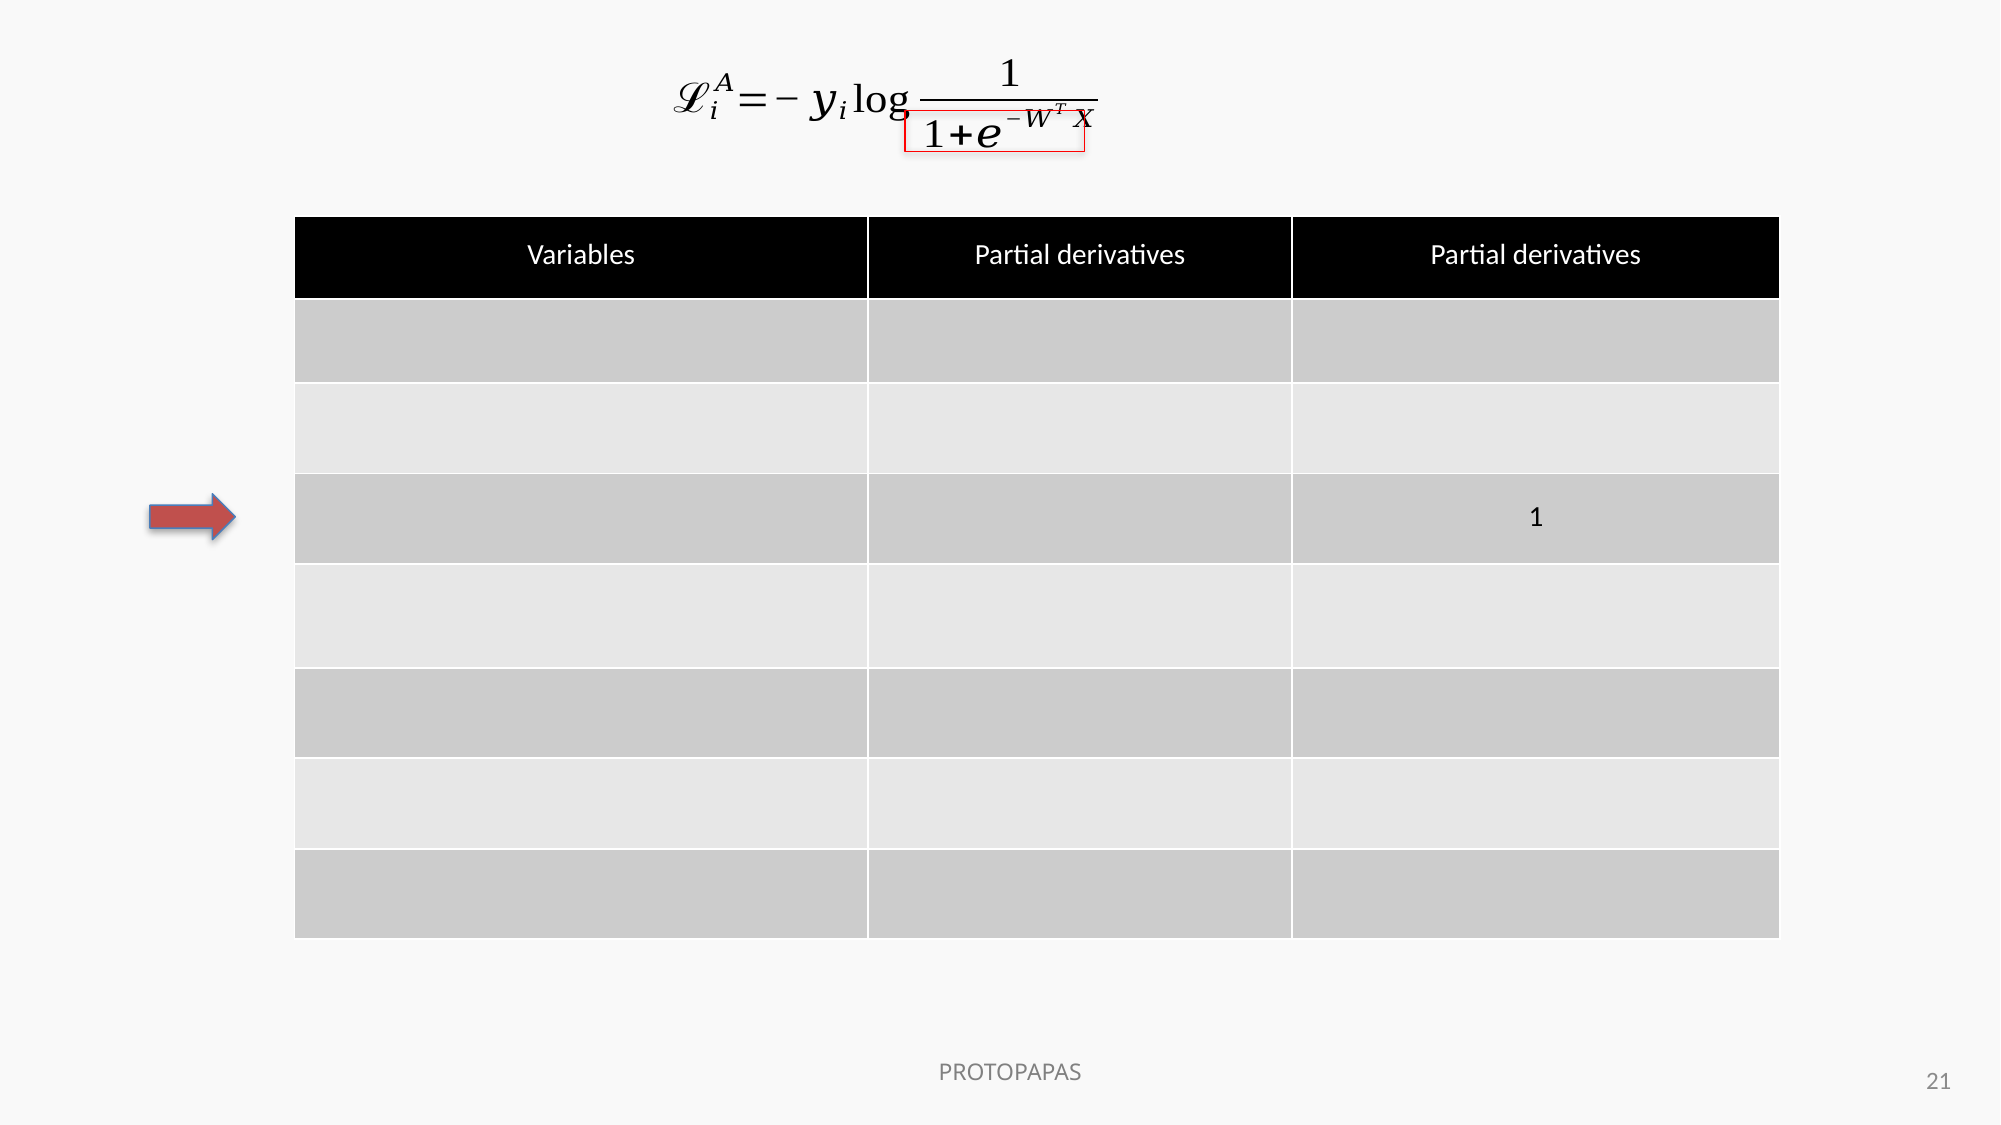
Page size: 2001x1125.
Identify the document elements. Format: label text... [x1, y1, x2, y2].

text_box [149, 493, 236, 541]
slide_number 21 [1500, 1050, 1967, 1110]
text_box [904, 110, 1085, 152]
